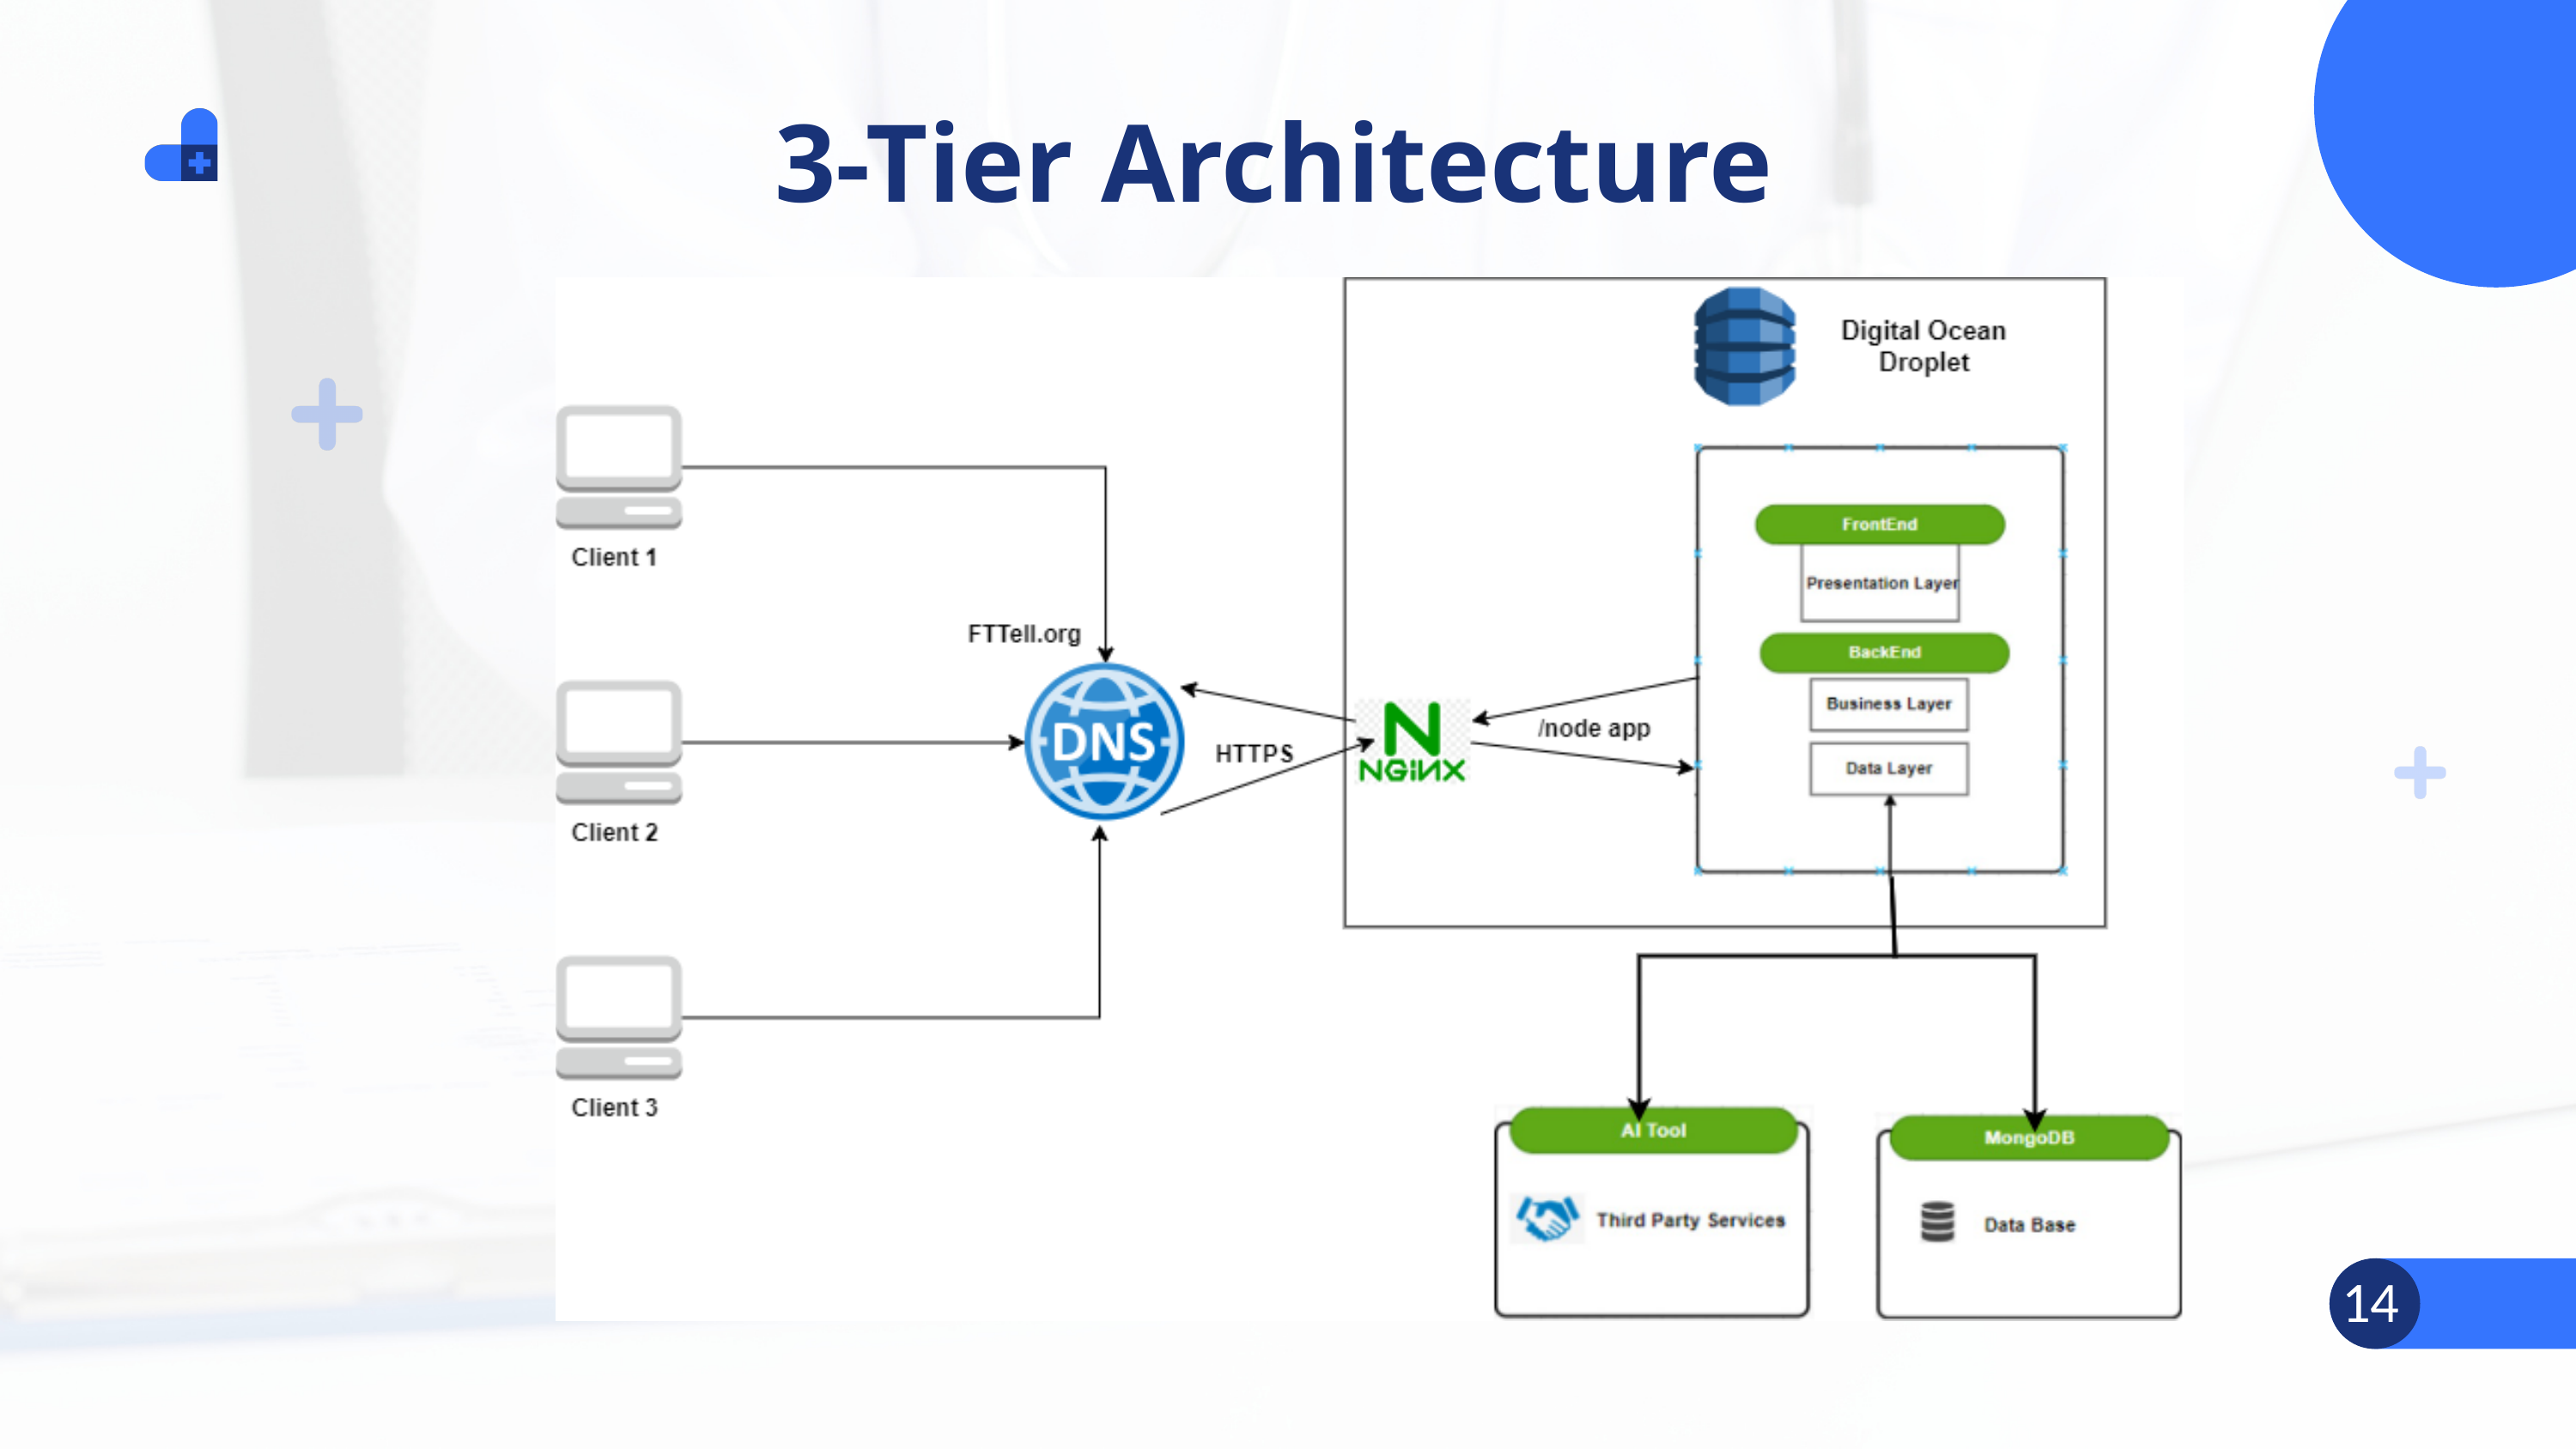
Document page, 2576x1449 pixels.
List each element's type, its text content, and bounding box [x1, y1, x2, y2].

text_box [2329, 1258, 2421, 1349]
text_box [556, 277, 2184, 1321]
text_box 3-Tier Architecture [631, 109, 1945, 321]
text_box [2417, 1169, 2509, 1439]
text_box [0, 0, 2576, 1449]
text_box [2313, 0, 2576, 288]
text_box [291, 378, 363, 451]
text_box [144, 108, 218, 181]
text_box [2394, 746, 2446, 799]
